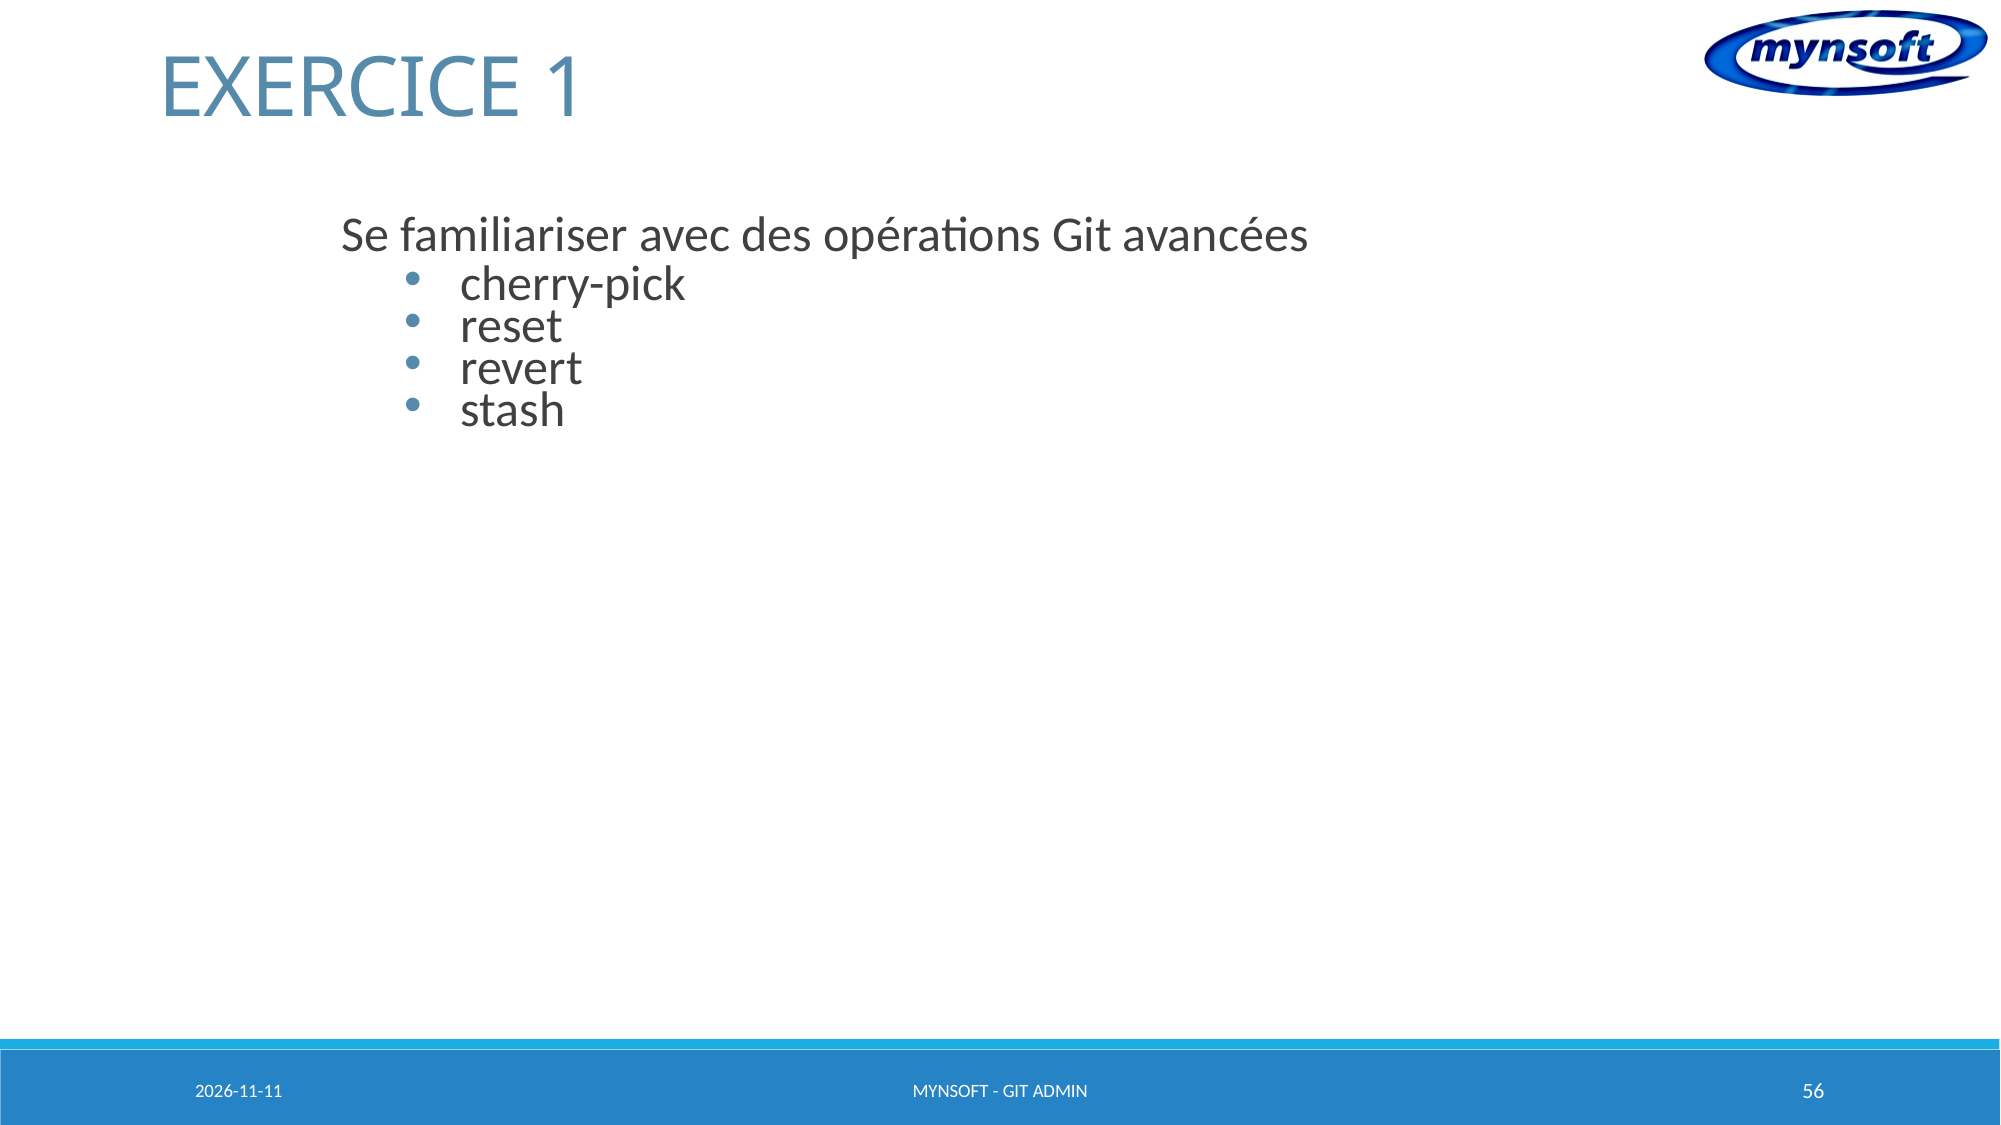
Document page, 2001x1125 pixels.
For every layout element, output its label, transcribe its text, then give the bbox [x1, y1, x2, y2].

title EXERCICE 1 [158, 40, 1841, 143]
list Se familiariser avec des opérations Git avancées cherry-pick reset revert stash [341, 208, 1840, 926]
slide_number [180, 1059, 586, 1120]
slide_number 56 [1624, 1059, 1840, 1120]
footer MYNSOFT - GIT ADMIN [604, 1059, 1396, 1120]
picture [1702, 8, 1990, 99]
